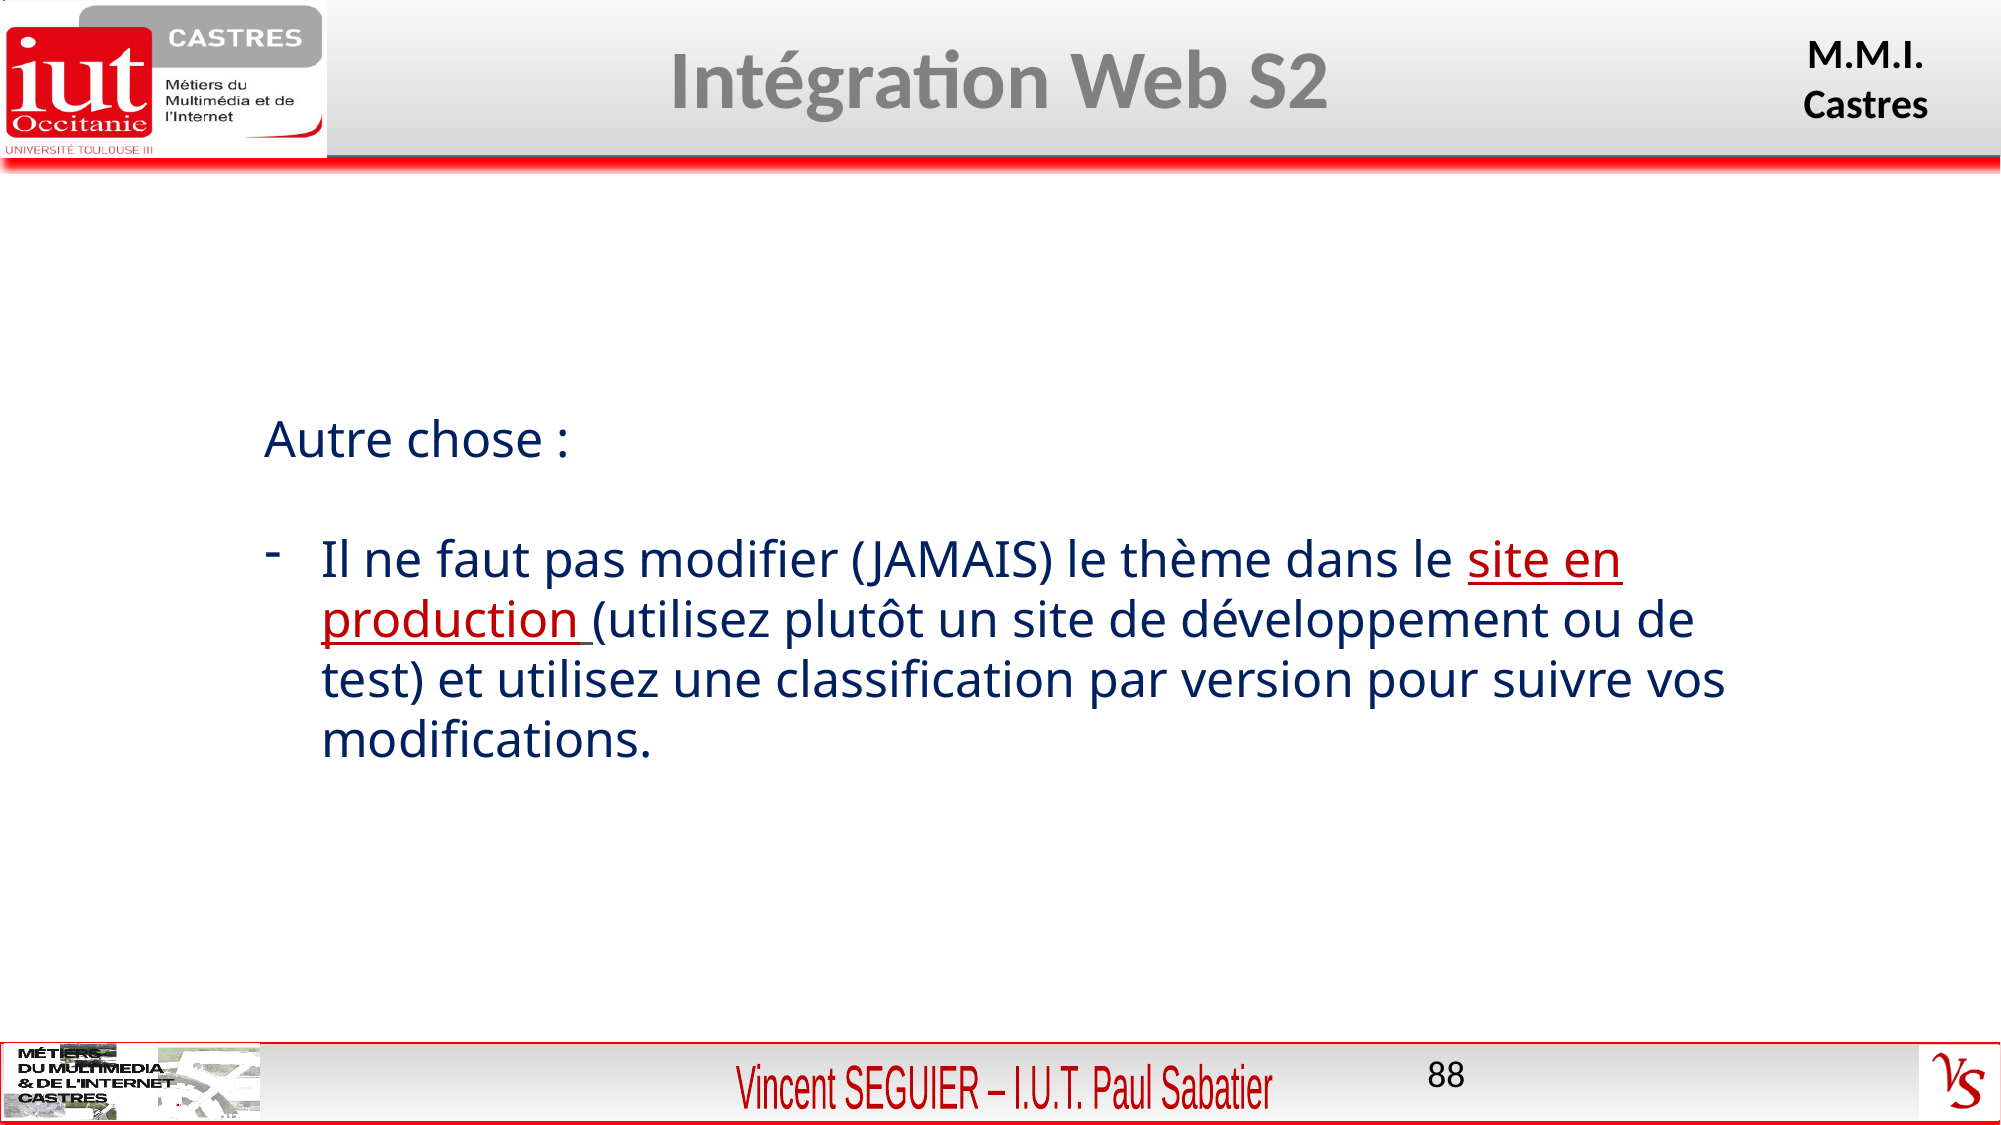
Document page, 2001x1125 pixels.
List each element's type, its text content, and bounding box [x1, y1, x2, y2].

slide_number 88 [1412, 1042, 1863, 1103]
picture [4, 1043, 260, 1120]
picture [0, 1, 327, 158]
picture [1919, 1045, 2000, 1120]
text_box Autre chose : Il ne faut pas modifier (JAMAIS) le thème dans le site en production (utilisez plutôt un site de développement ou de test) et utilisez une classification par version pour suivre vos modifications. [249, 400, 1750, 863]
